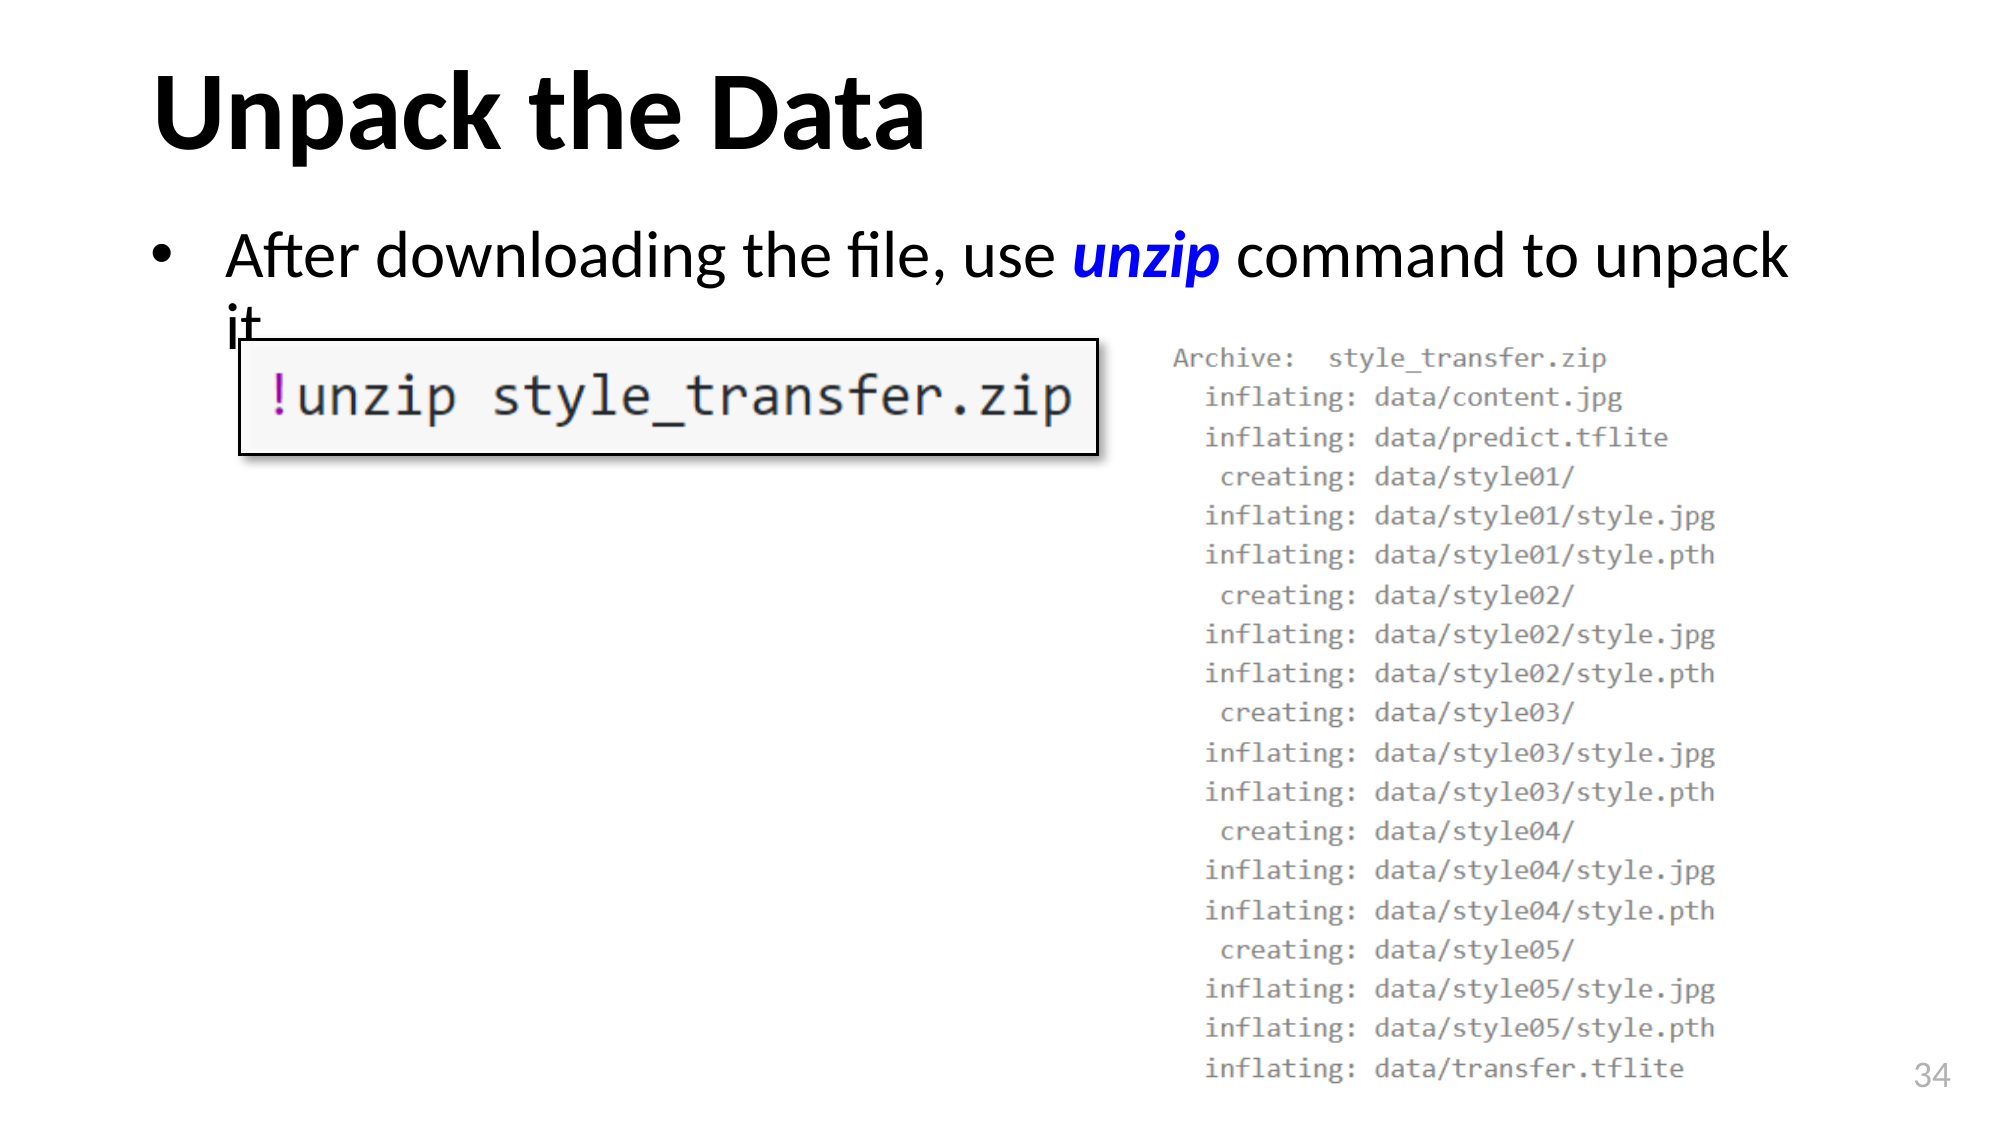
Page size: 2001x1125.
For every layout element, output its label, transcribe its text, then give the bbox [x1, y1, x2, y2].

picture [240, 340, 1097, 453]
title Unpack the Data [137, 28, 1863, 199]
slide_number 34 [1824, 1042, 1967, 1103]
picture [1168, 340, 1727, 1088]
list After downloading the file, use unzip command to unpack it. [135, 212, 1865, 324]
